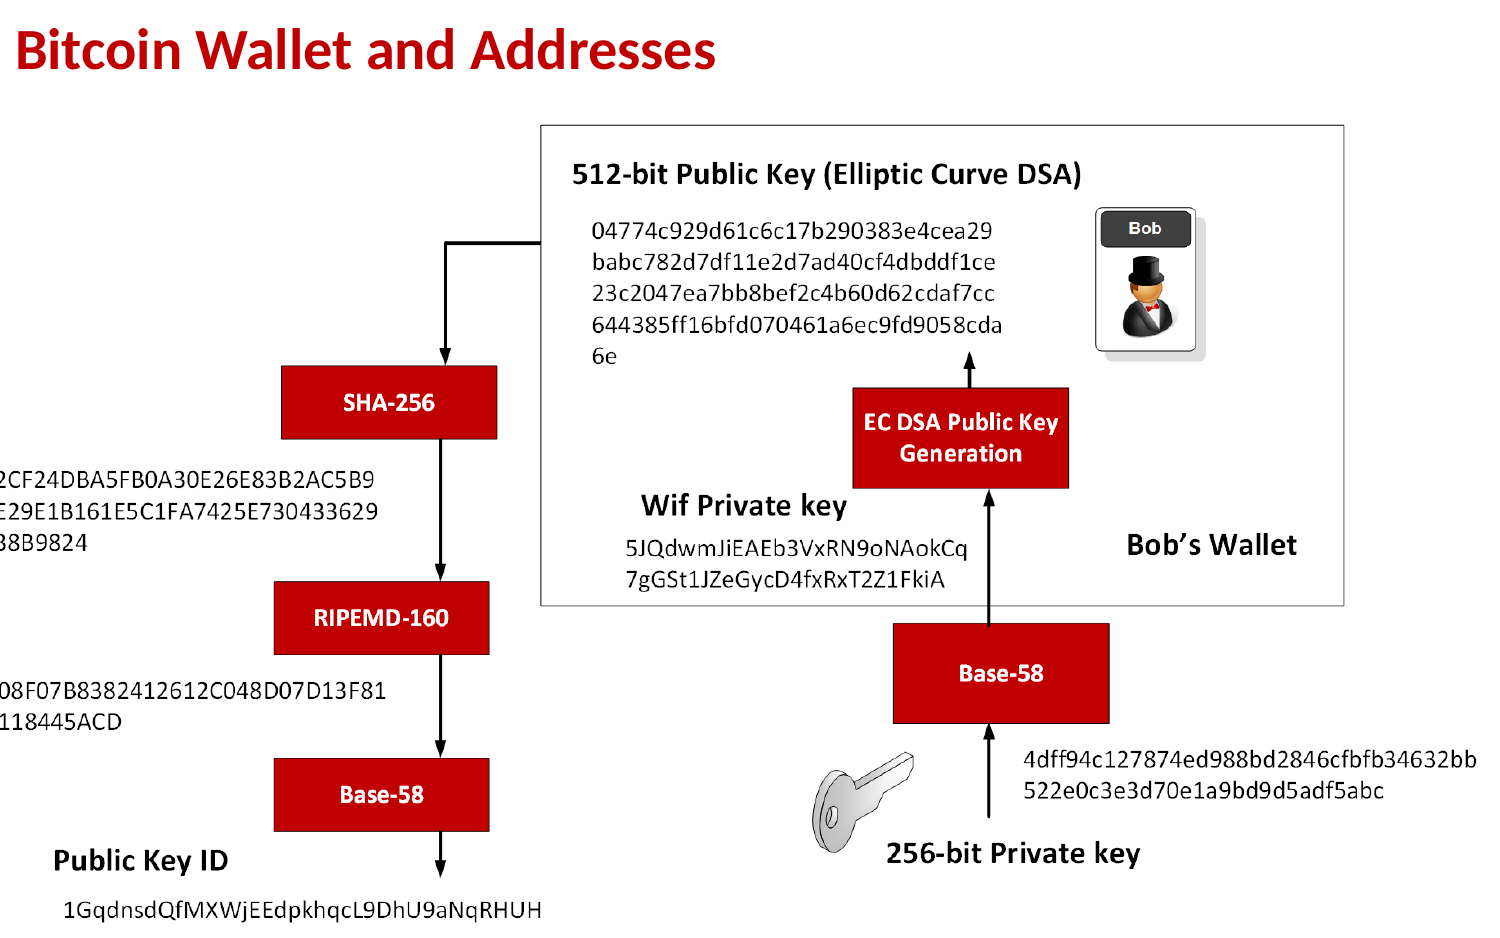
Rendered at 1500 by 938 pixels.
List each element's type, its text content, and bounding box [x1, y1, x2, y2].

title Bitcoin Wallet and Addresses [0, 0, 1350, 123]
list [0, 124, 1491, 938]
